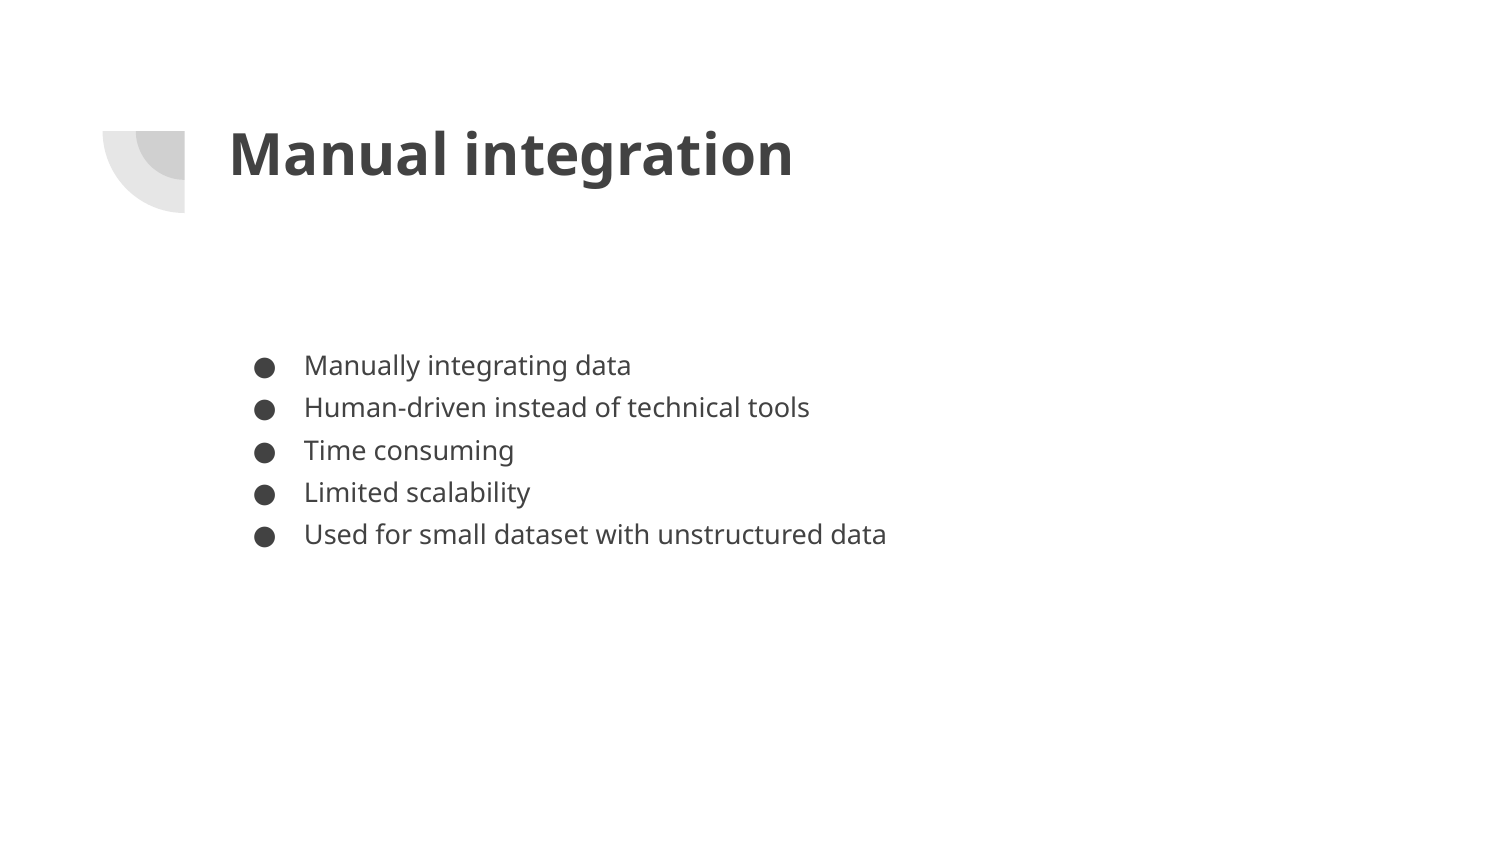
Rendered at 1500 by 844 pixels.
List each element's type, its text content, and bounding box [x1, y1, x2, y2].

list Manually integrating data Human-driven instead of technical tools Time consuming Limited scalability Used for small dataset with unstructured data [213, 326, 1368, 744]
title Manual integration [213, 98, 1368, 263]
